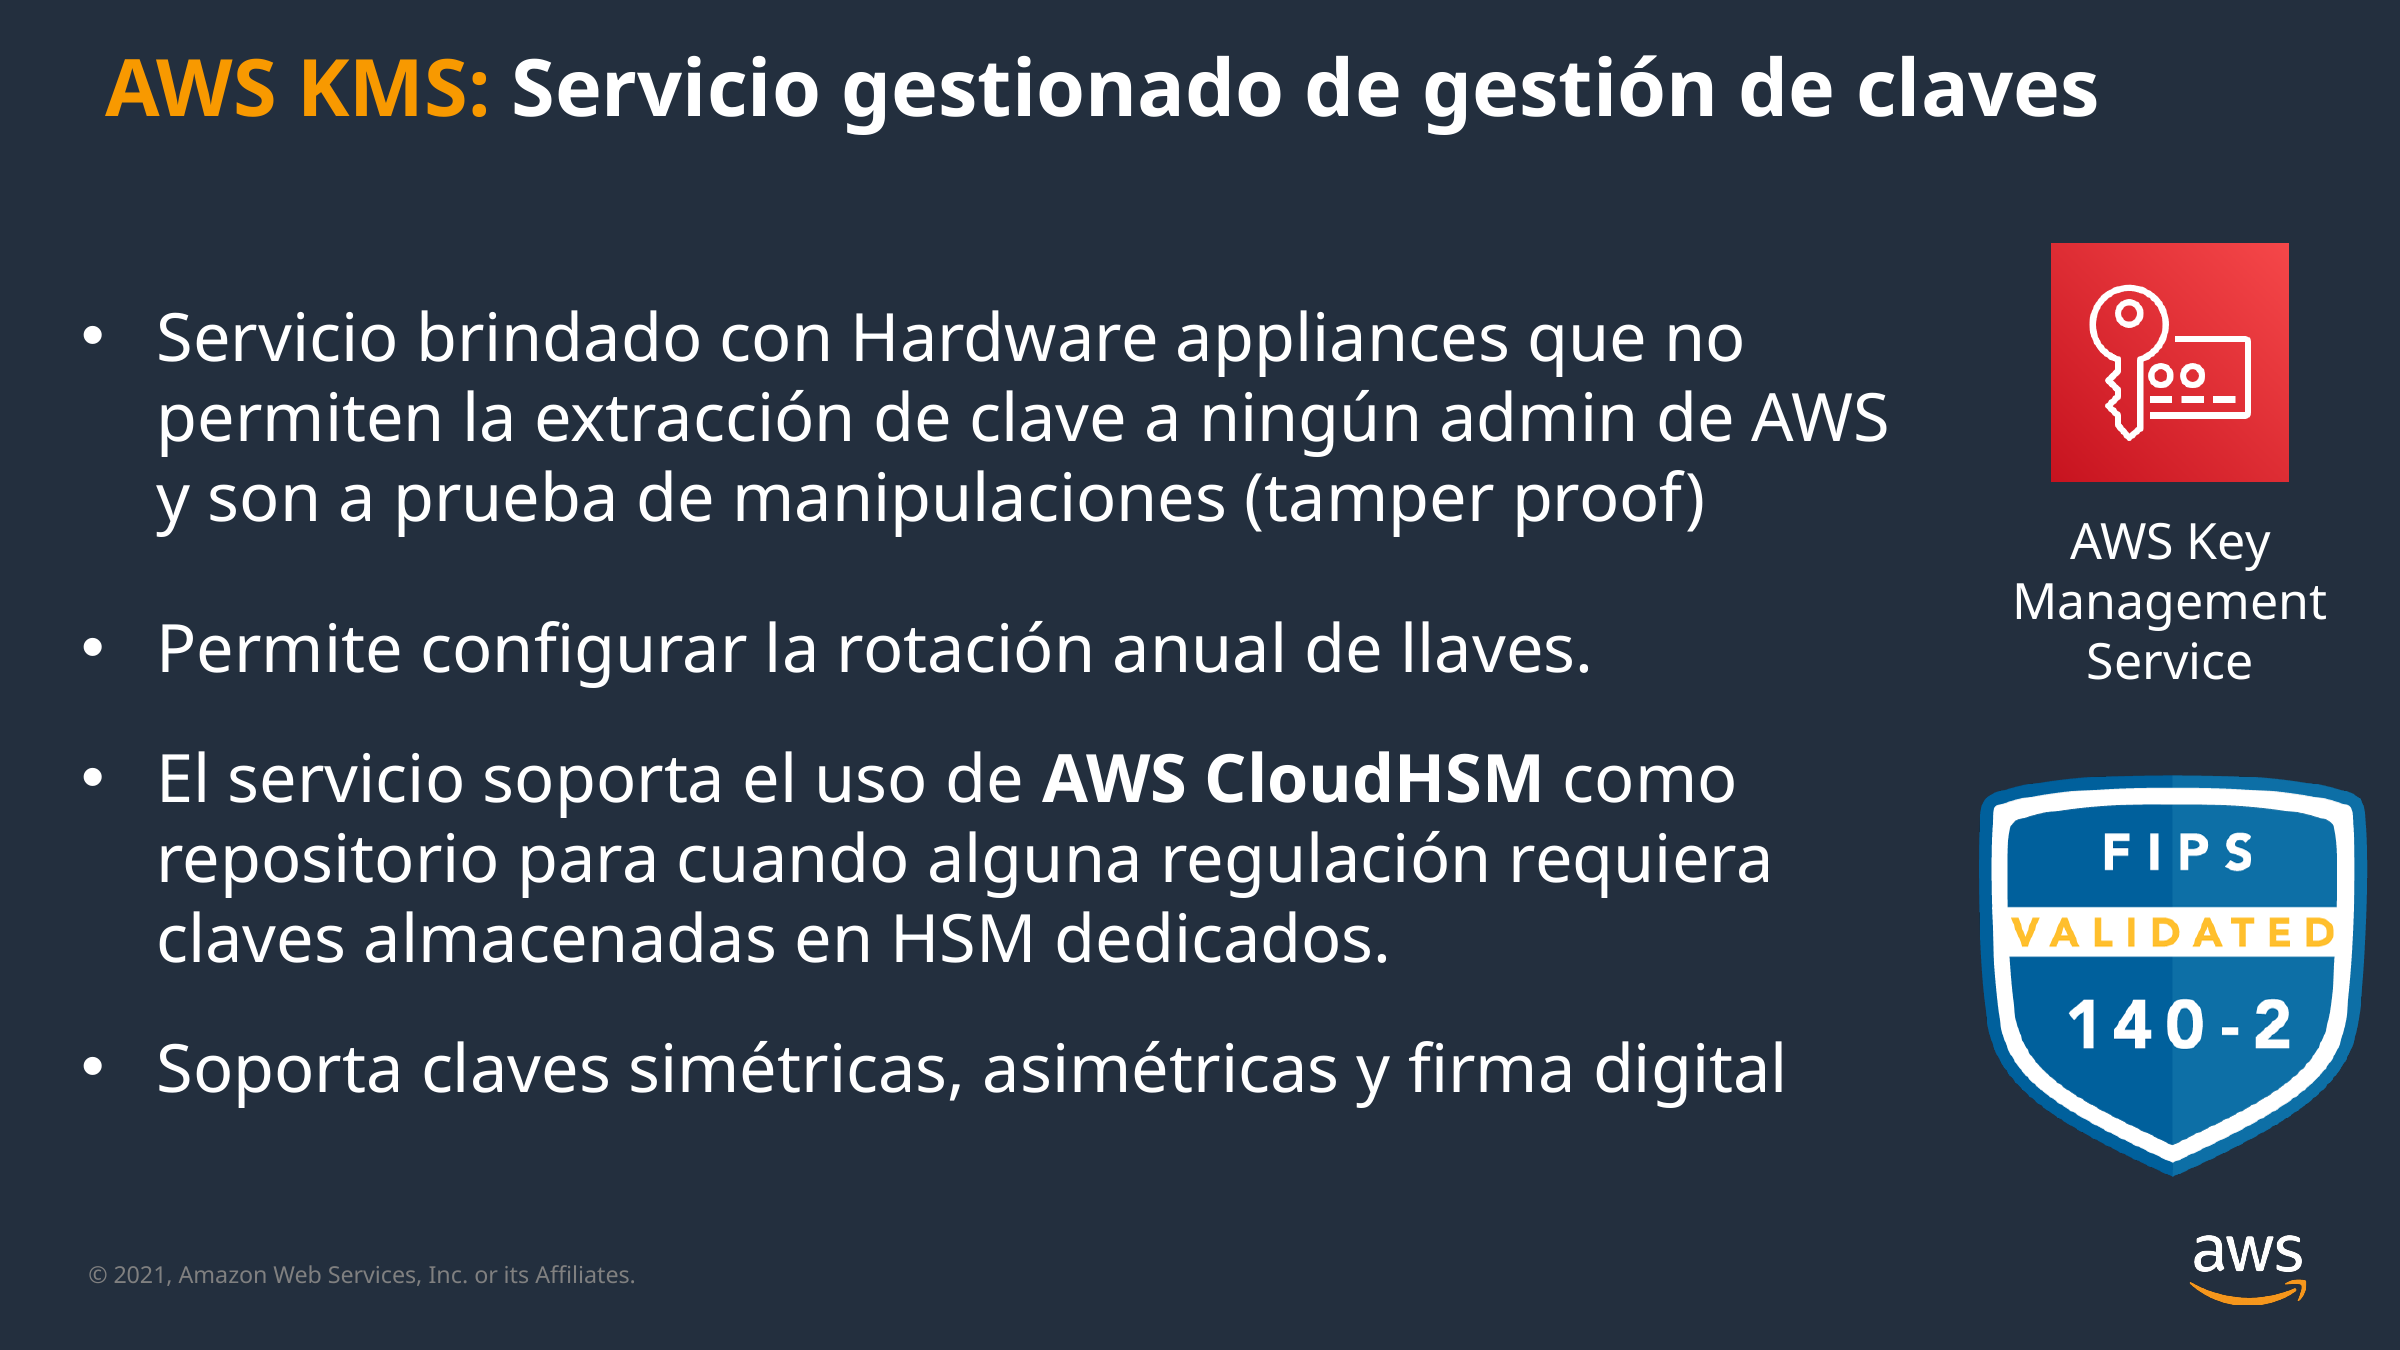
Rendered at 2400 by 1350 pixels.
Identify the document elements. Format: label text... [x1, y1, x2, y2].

picture [2051, 243, 2290, 482]
picture [1952, 749, 2389, 1188]
text_box AWS Key Management Service [1940, 501, 2400, 697]
text_box Servicio brindado con Hardware appliances que no permiten la extracción de clave a ningún admin de AWS y son a prueba de manipulaciones (tamper proof) Permite configurar la rotación anual de llaves. El servicio soporta el uso de AWS CloudHSM como repositorio para cuando alguna regulación requiera claves almacenadas en HSM dedicados. Soporta claves simétricas, asimétricas y firma digital [66, 287, 1930, 932]
title AWS KMS: Servicio gestionado de gestión de claves [90, 30, 2307, 179]
